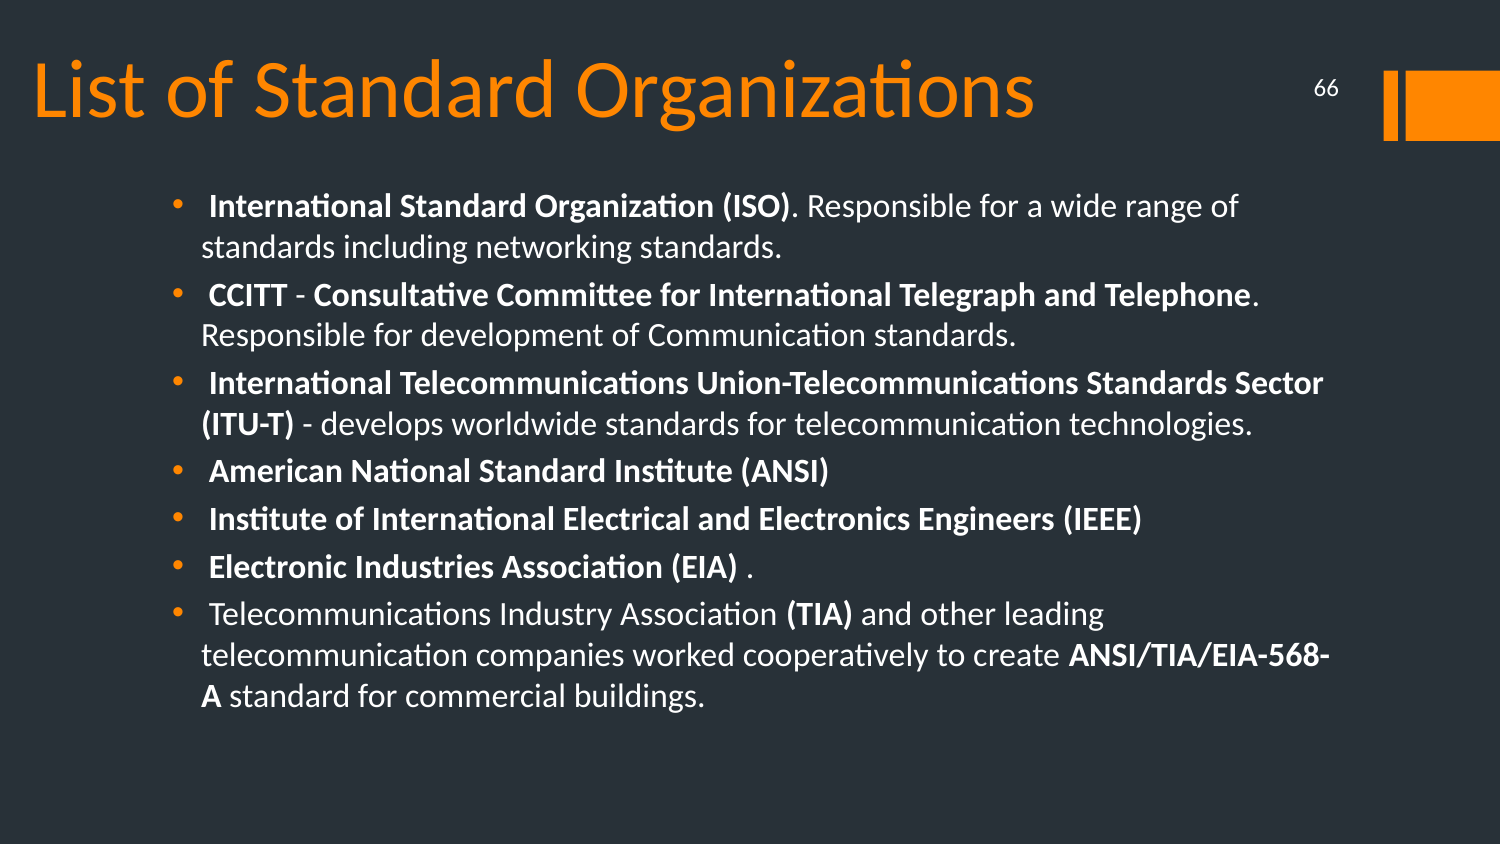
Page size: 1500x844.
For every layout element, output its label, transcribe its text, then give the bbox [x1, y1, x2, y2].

slide_number 66 [1199, 67, 1355, 105]
list International Standard Organization (ISO). Responsible for a wide range of standards including networking standards. CCITT - Consultative Committee for International Telegraph and Telephone. Responsible for development of Communication standards. International Telecommunications Union-Telecommunications Standards Sector (ITU-T) - develops worldwide standards for telecommunication technologies. American National Standard Institute (ANSI) Institute of International Electrical and Electronics Engineers (IEEE) Electronic Industries Association (EIA) . Telecommunications Industry Association (TIA) and other leading telecommunication companies worked cooperatively to create ANSI/TIA/EIA-568-A standard for commercial buildings. [150, 176, 1350, 757]
title List of Standard Organizations [17, 0, 1218, 142]
